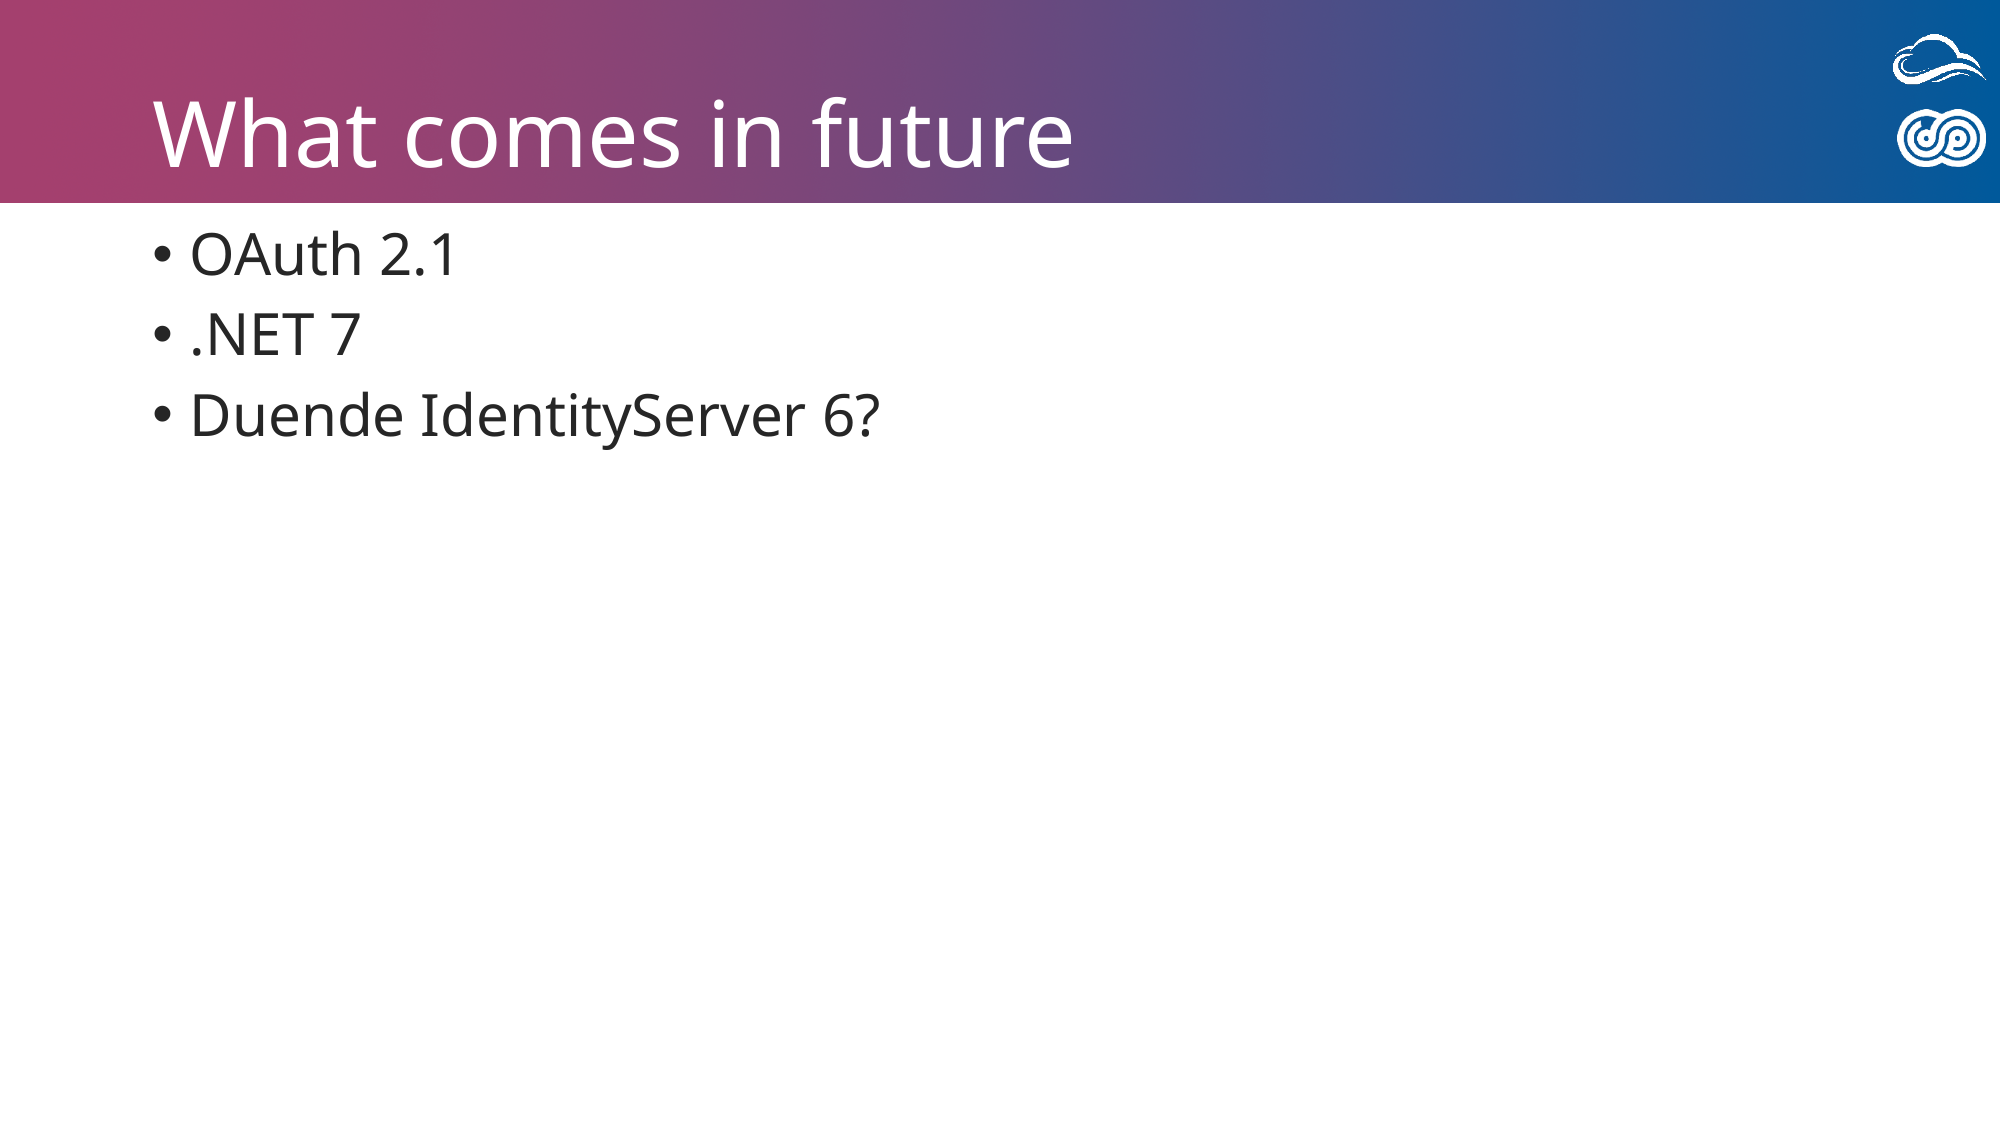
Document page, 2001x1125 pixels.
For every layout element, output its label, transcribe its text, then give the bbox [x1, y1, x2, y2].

title What comes in future [137, 59, 1863, 203]
list OAuth 2.1 .NET 7 Duende IdentityServer 6? [137, 217, 1863, 1071]
picture [0, 0, 2000, 203]
